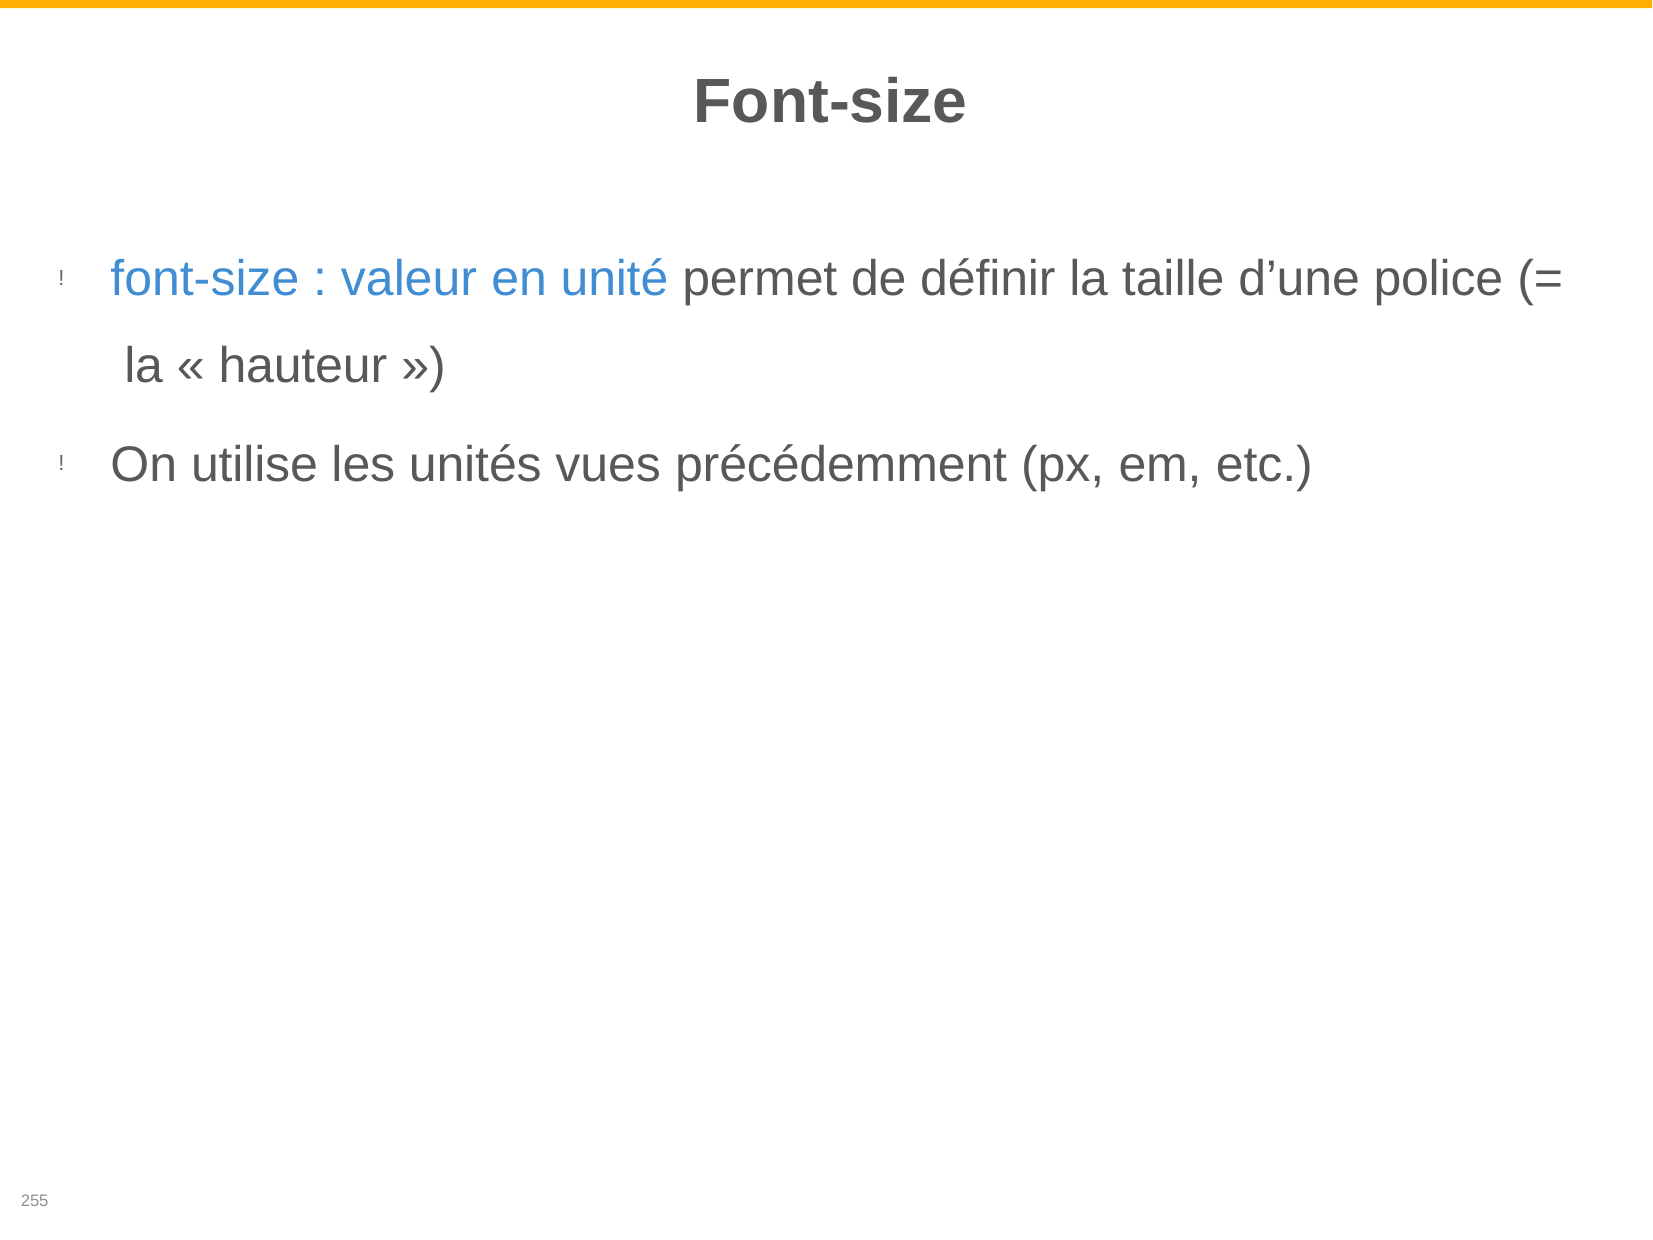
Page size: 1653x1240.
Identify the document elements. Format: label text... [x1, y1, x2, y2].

text_box 255 [18, 1187, 51, 1210]
title Font-size [691, 58, 971, 268]
text_box ! [56, 260, 74, 290]
text_box font-size : valeur en unité permet de définir la taille d’une police (= la « hauteur ») [108, 216, 1571, 393]
text_box ! [56, 446, 74, 476]
text_box On utilise les unités vues précédemment (px, em, etc.) [108, 429, 1319, 492]
